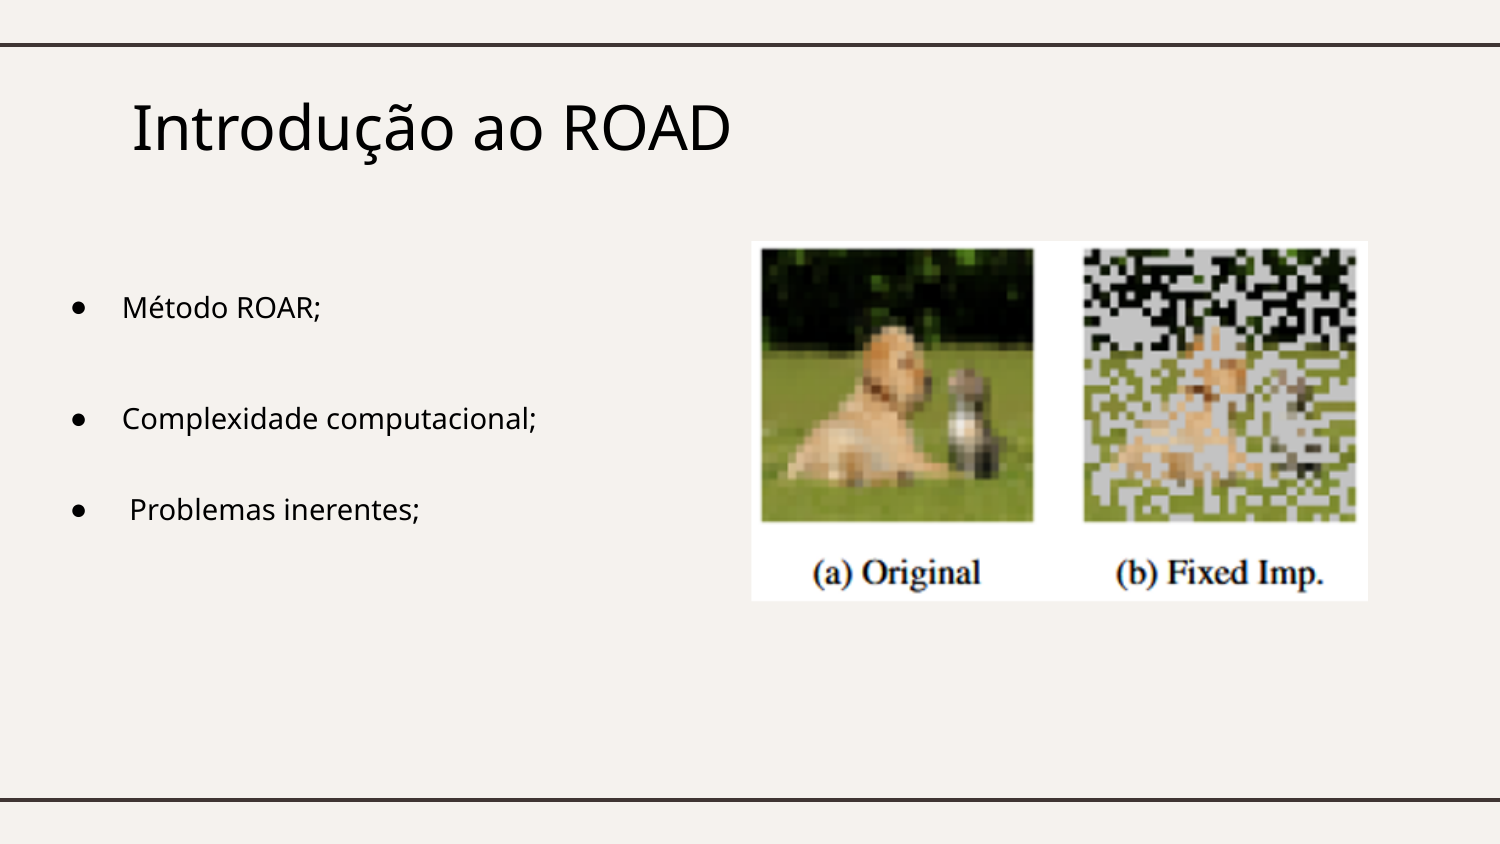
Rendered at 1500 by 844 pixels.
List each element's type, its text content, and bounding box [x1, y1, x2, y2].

picture [749, 241, 1368, 603]
text_box Método ROAR; Complexidade computacional; Problemas inerentes; [31, 274, 595, 570]
title Introdução ao ROAD [116, 72, 1383, 167]
